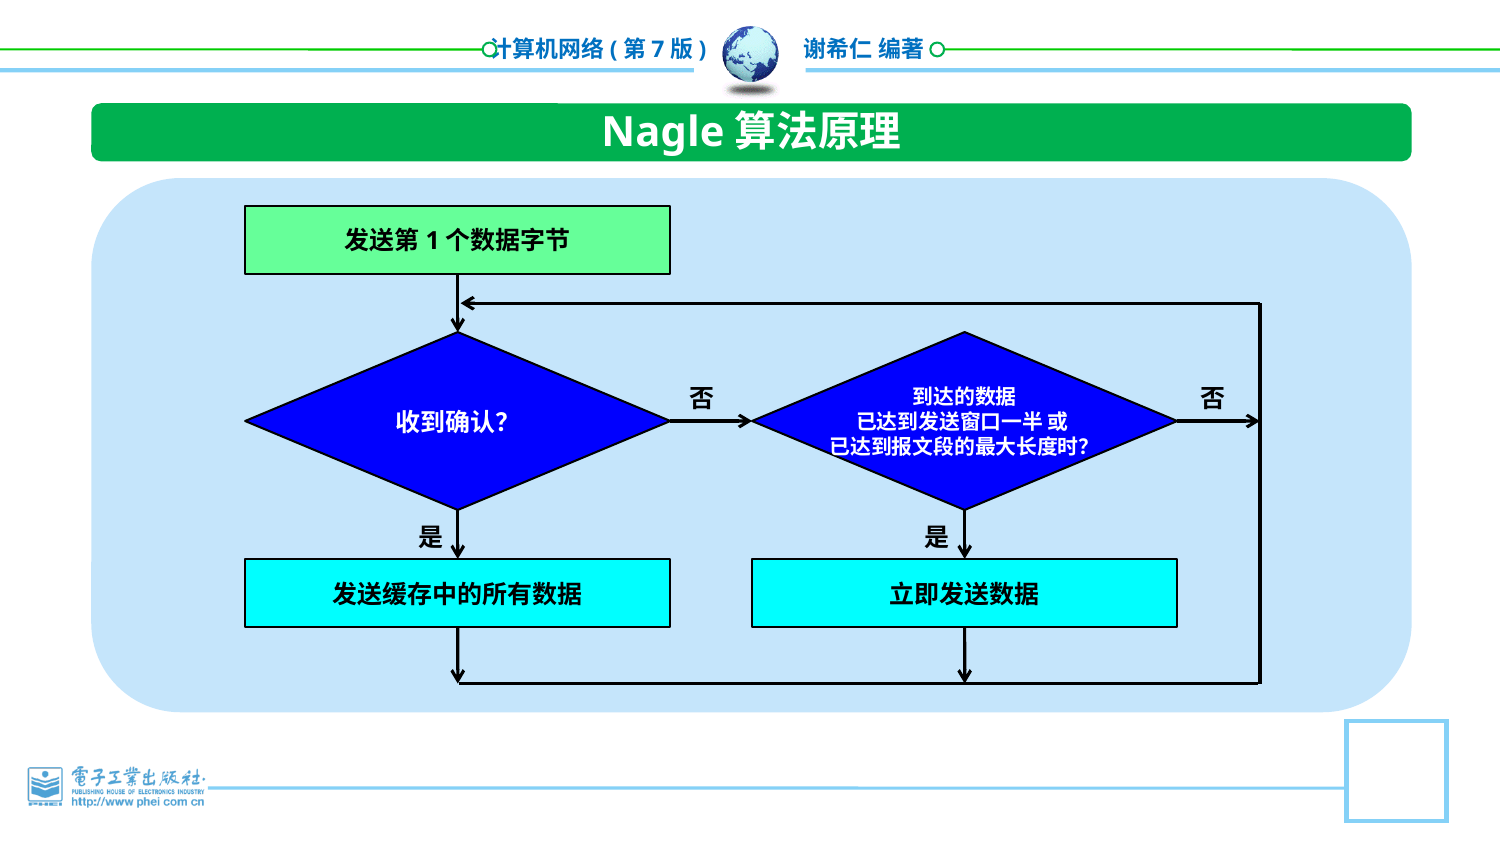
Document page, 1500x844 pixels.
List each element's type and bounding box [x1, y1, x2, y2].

picture [23, 764, 208, 809]
text_box [91, 97, 1412, 163]
picture [720, 24, 780, 97]
text_box [89, 175, 1414, 715]
